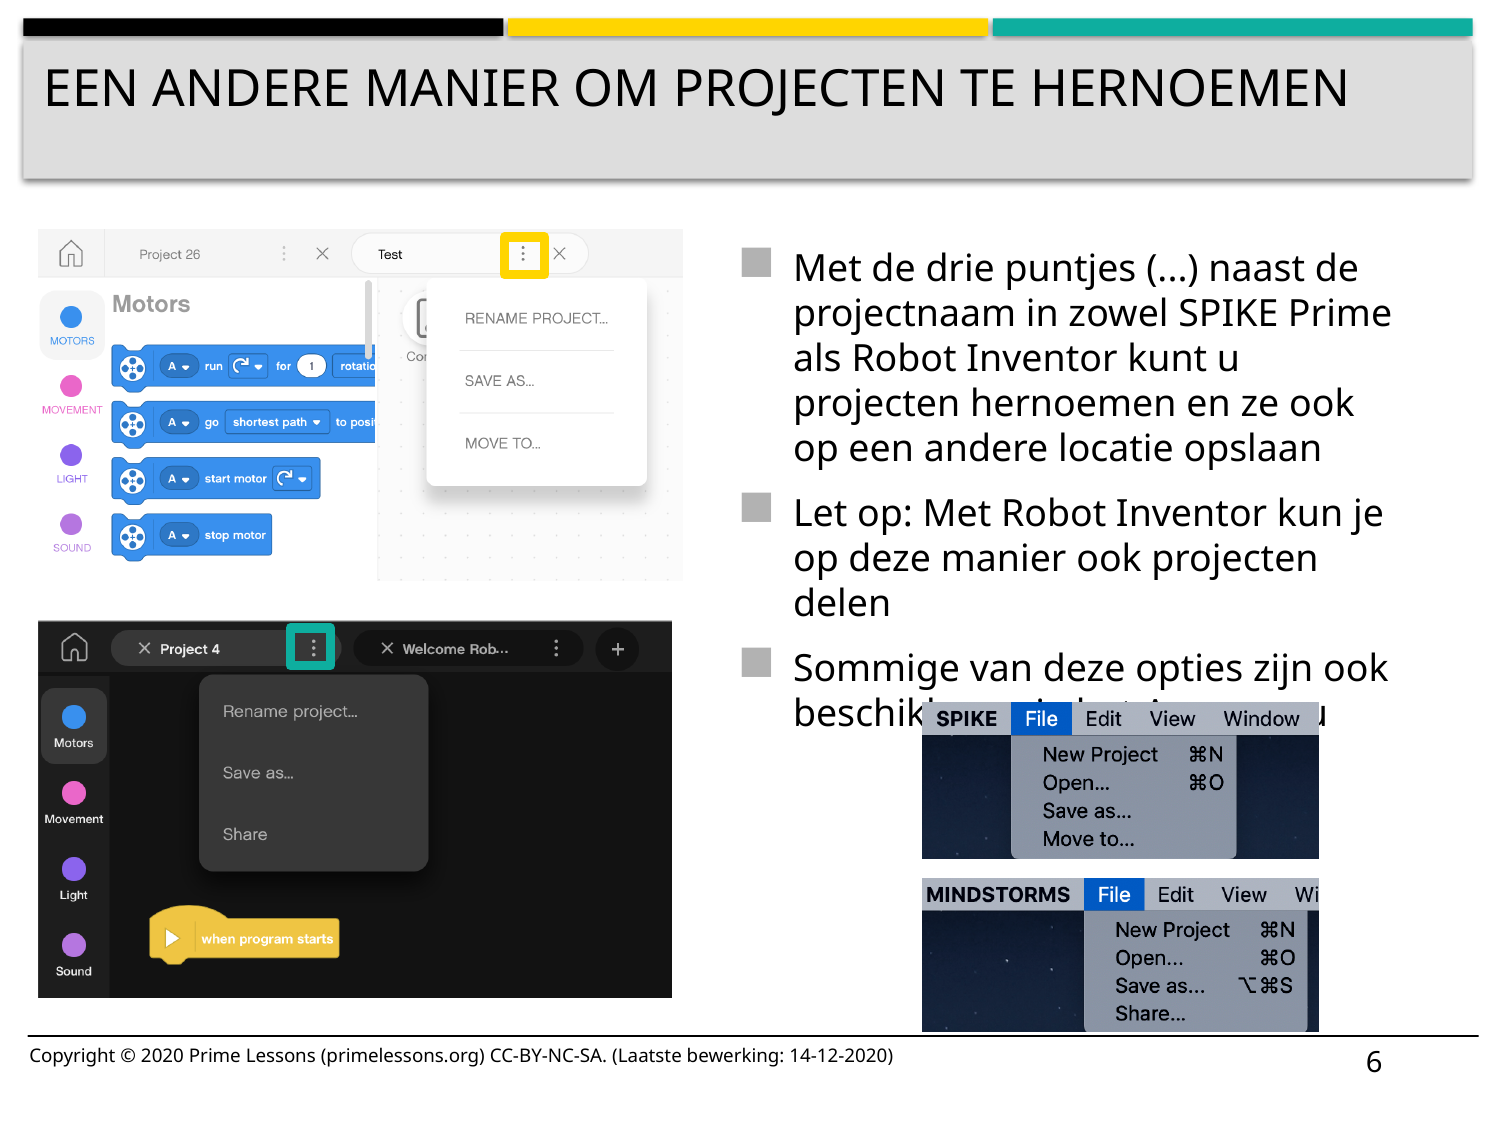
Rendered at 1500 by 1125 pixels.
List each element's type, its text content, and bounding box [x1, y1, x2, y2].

title Een andere manier om projecten te hernoemen [28, 48, 1464, 172]
footer Copyright © 2020 Prime Lessons (primelessons.org) CC-BY-NC-SA. (Laatste bewerking: 14-12-2020) [14, 1036, 1500, 1097]
picture [38, 619, 672, 998]
list Met de drie puntjes (...) naast de projectnaam in zowel SPIKE Prime als Robot Inventor kunt u projecten hernoemen en ze ook op een andere locatie opslaan Let op: Met Robot Inventor kun je op deze manier ook projecten delen Sommige van deze opties zijn ook beschikbaar via het App-menu [728, 236, 1415, 1028]
picture [38, 229, 683, 582]
picture [922, 701, 1319, 860]
picture [922, 877, 1319, 1033]
